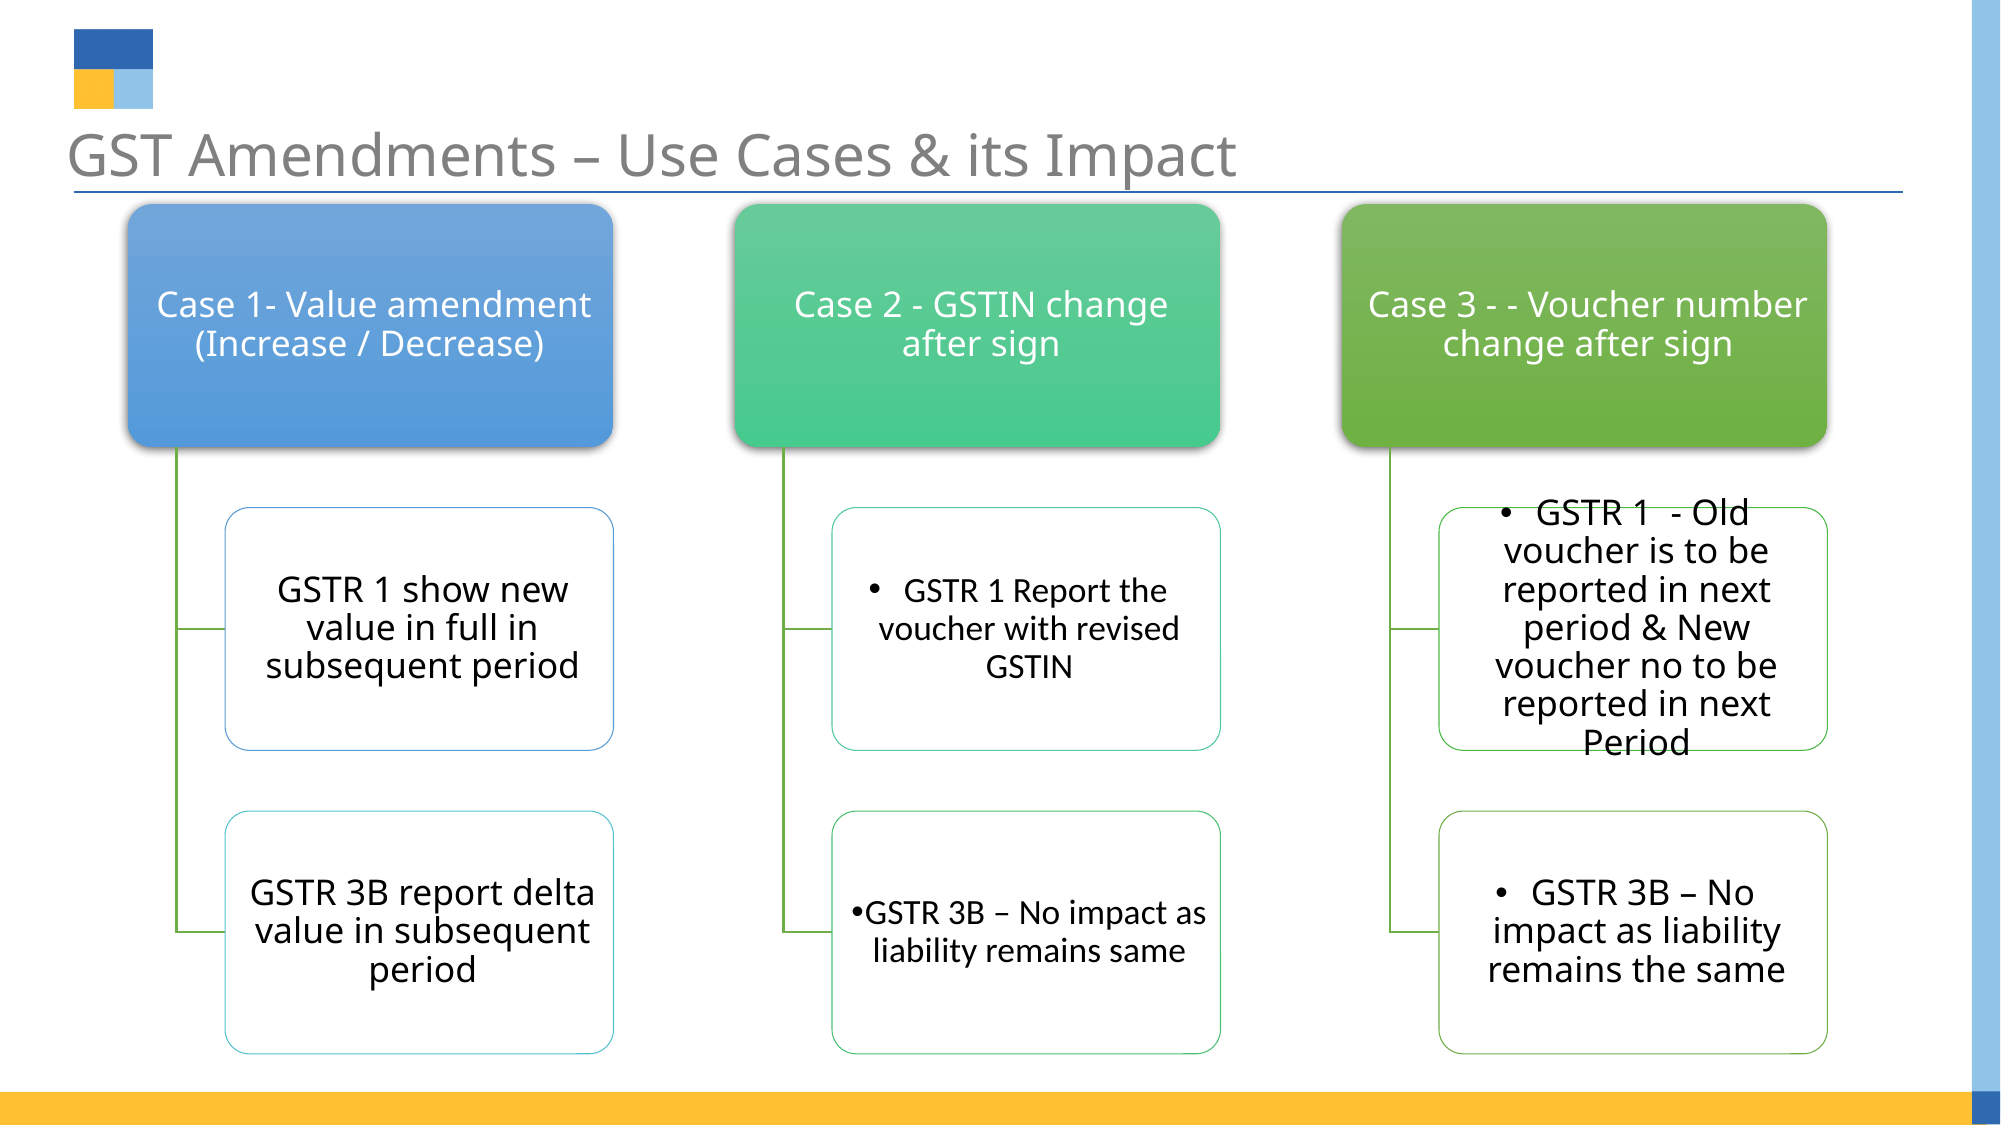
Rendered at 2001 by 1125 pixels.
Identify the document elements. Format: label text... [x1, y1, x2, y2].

picture [74, 29, 153, 109]
title GST Amendments – Use Cases & its Impact [51, 118, 1904, 194]
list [51, 203, 1904, 1055]
